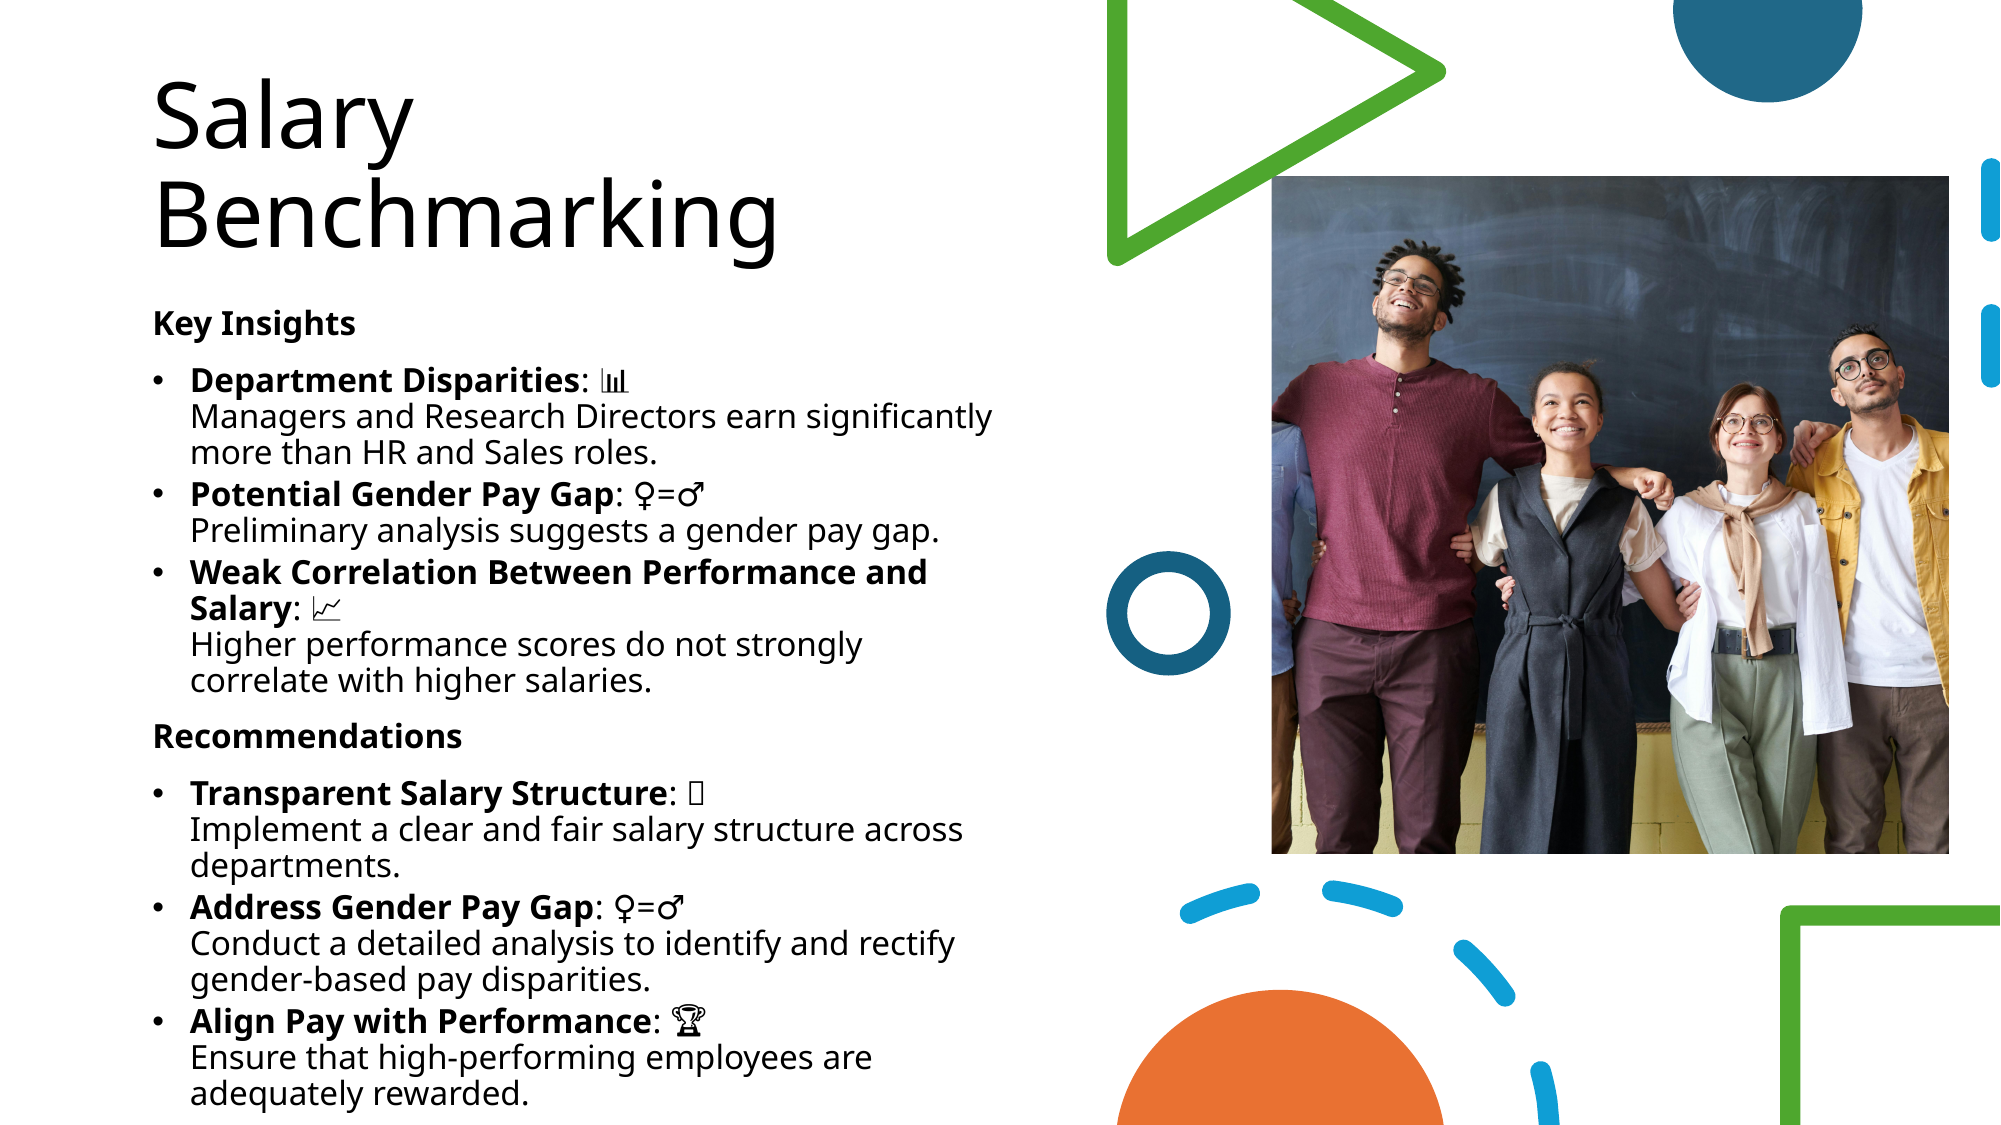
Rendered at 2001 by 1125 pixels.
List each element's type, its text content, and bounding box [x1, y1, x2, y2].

title Salary Benchmarking [137, 59, 1023, 278]
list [1271, 175, 1950, 855]
text_box [0, 0, 2000, 1125]
text_box [1671, 0, 1865, 105]
text_box [1115, 988, 1446, 1125]
list Key Insights Department Disparities: 📊 Managers and Research Directors earn significantly more than HR and Sales roles. Potential Gender Pay Gap: ♀️=♂️ Preliminary analysis suggests a gender pay gap. Weak Correlation Between Performance and Salary: 📈 Higher performance scores do not strongly correlate with higher salaries. Recommendations Transparent Salary Structure: 📄 Implement a clear and fair salary structure across departments. Address Gender Pay Gap: ♀️=♂️ Conduct a detailed analysis to identify and rectify gender-based pay disparities. Align Pay with Performance: 🏆 Ensure that high-performing employees are adequately rewarded. [137, 299, 1023, 1014]
text_box [1115, 560, 1222, 667]
text_box [1322, 880, 1404, 918]
text_box [1530, 1061, 1560, 1125]
text_box [1179, 883, 1260, 924]
text_box [1780, 905, 2000, 1125]
text_box [1107, 0, 1447, 267]
text_box [1453, 939, 1516, 1007]
